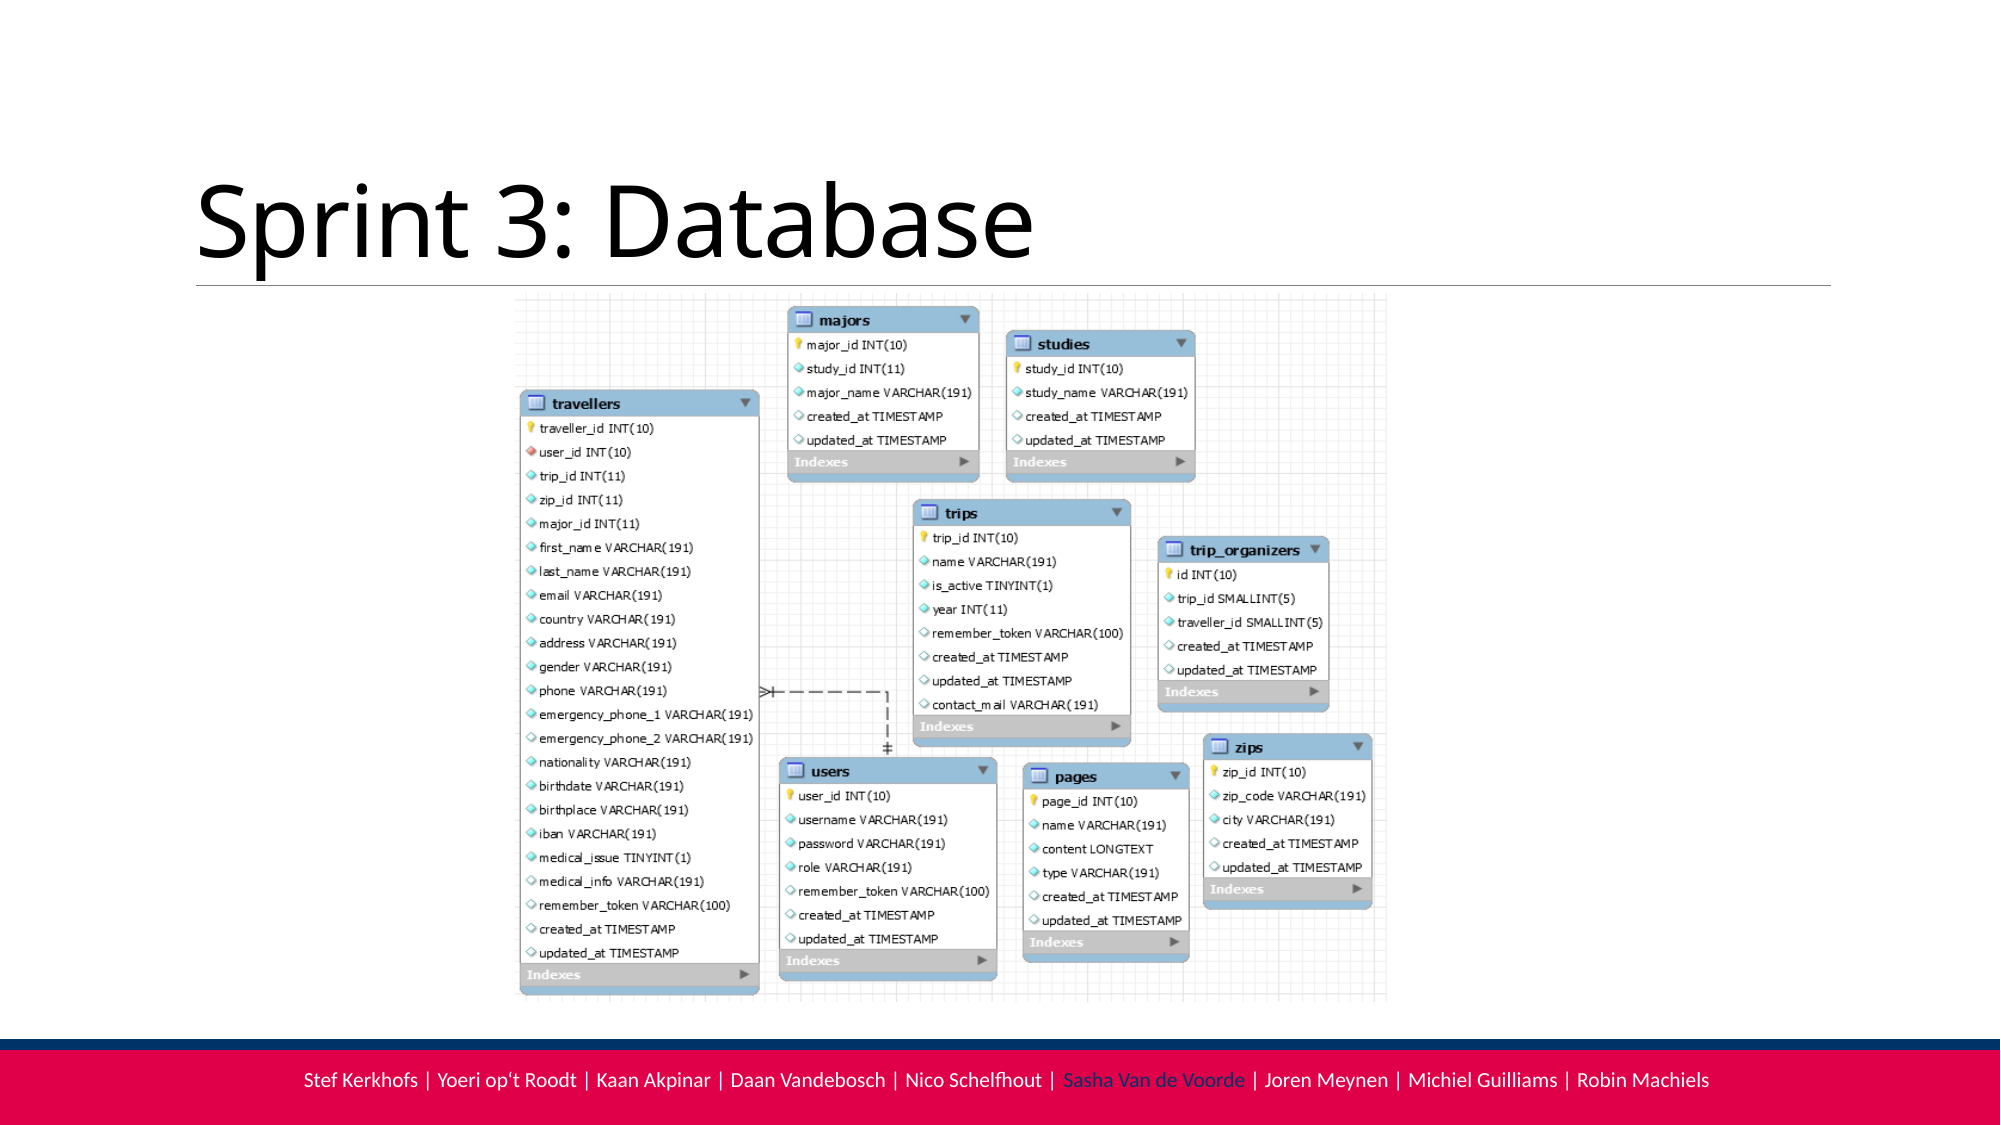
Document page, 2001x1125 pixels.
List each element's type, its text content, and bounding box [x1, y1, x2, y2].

text_box Stef Kerkhofs | Yoeri op‘t Roodt | Kaan Akpinar | Daan Vandebosch | Nico Schelfhout | Sasha Van de Voorde | Joren Meynen | Michiel Guilliams | Robin Machiels [179, 1061, 1830, 1112]
picture [515, 292, 1387, 1003]
title Sprint 3: Database [180, 47, 1830, 285]
